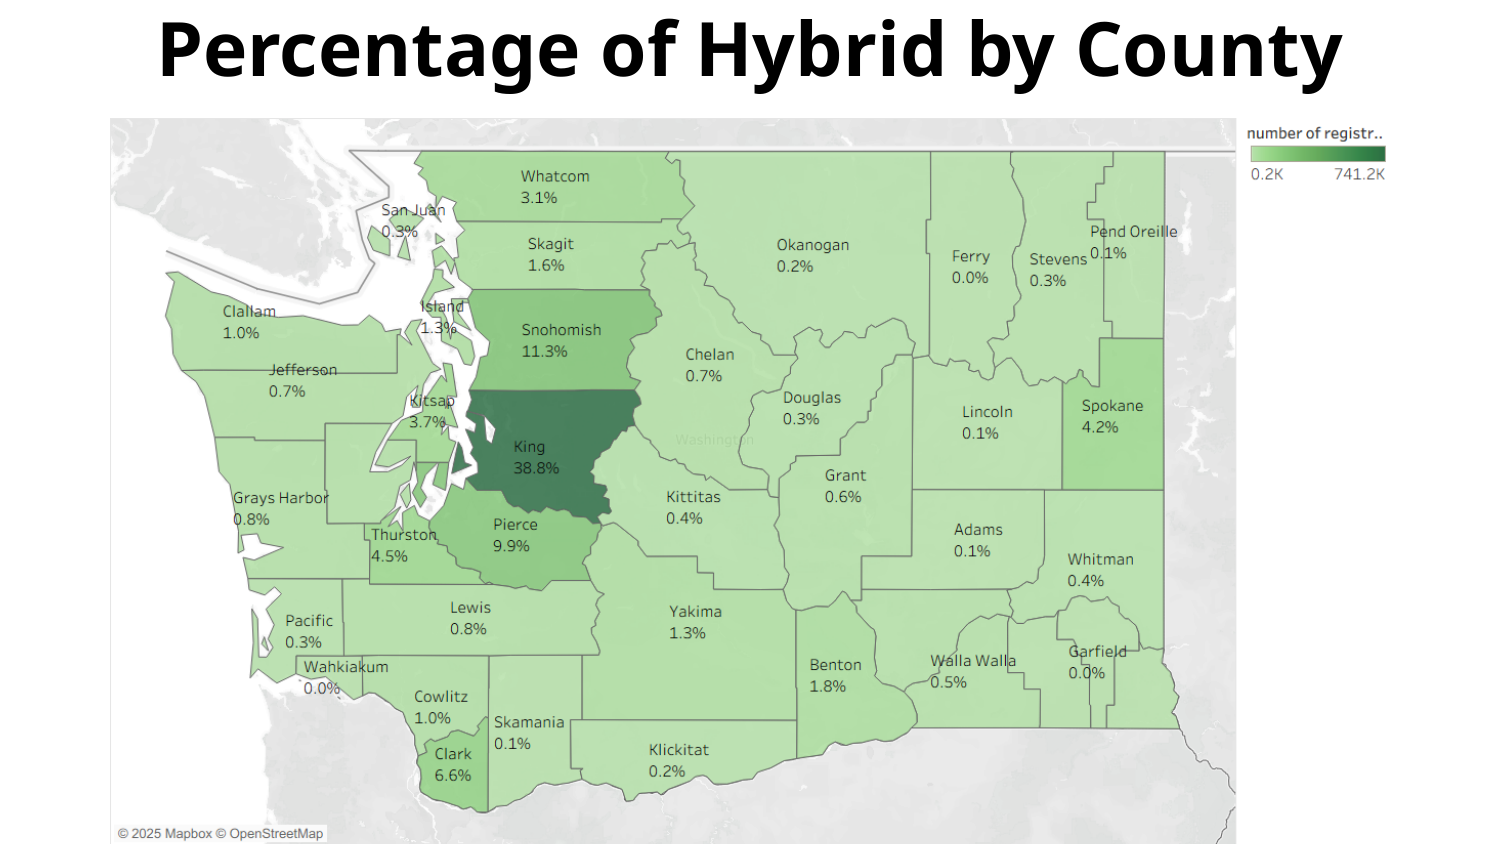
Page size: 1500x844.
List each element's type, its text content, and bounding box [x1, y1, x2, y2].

picture [109, 117, 1391, 844]
title Percentage of Hybrid by County [75, 0, 1425, 66]
